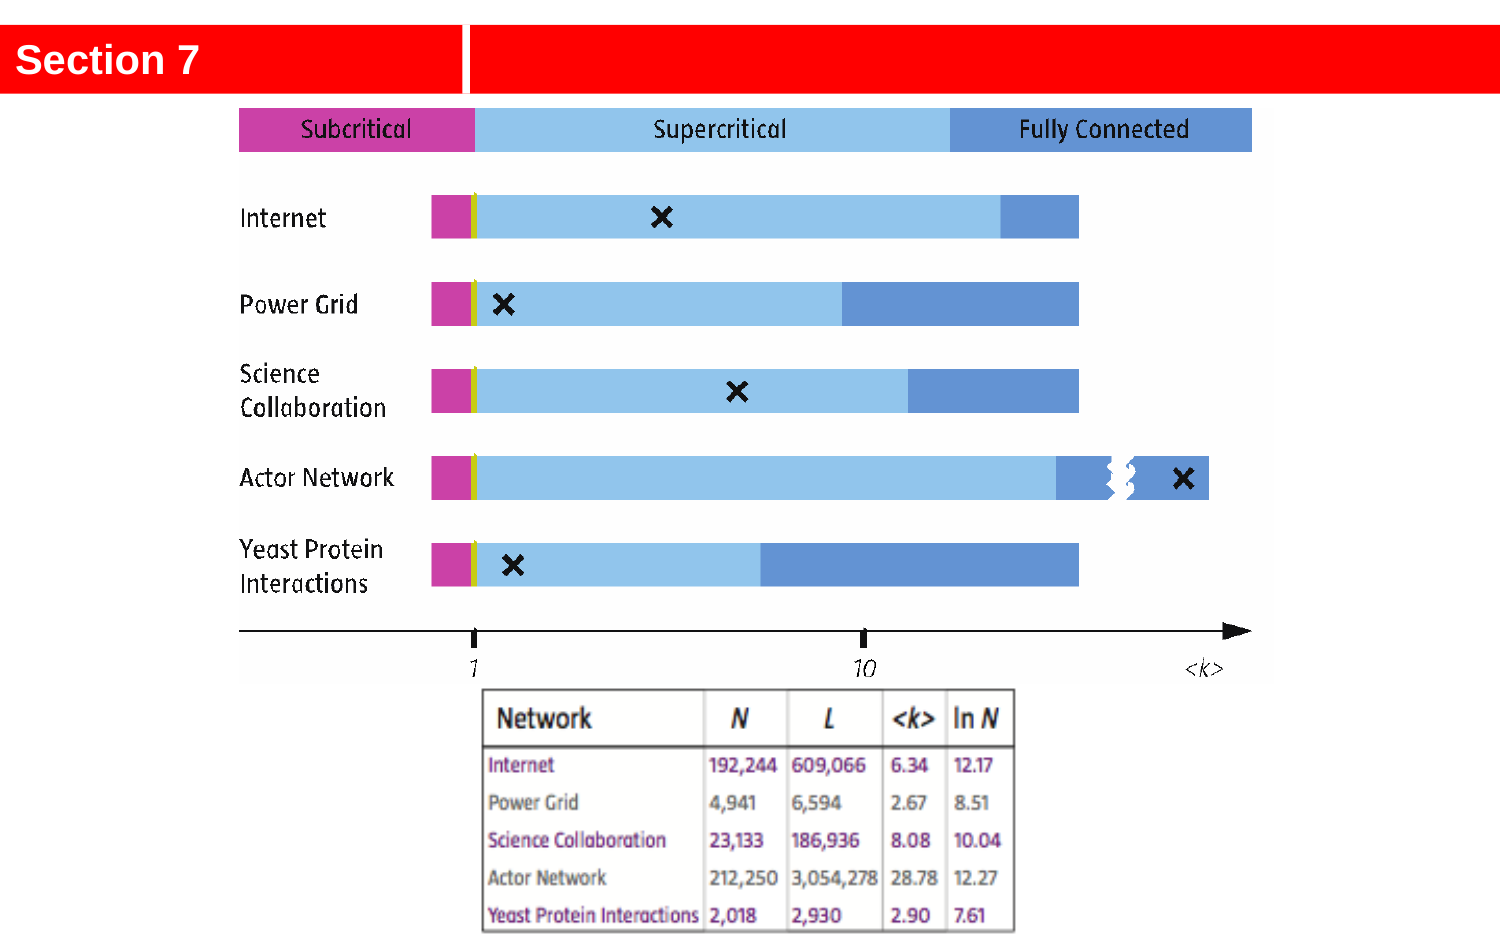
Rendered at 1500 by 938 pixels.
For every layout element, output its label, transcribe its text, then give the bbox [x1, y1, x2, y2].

text_box [462, 24, 470, 92]
text_box Section 7 [0, 24, 462, 94]
picture [224, 93, 1275, 938]
text_box Section 7 [470, 24, 1500, 94]
